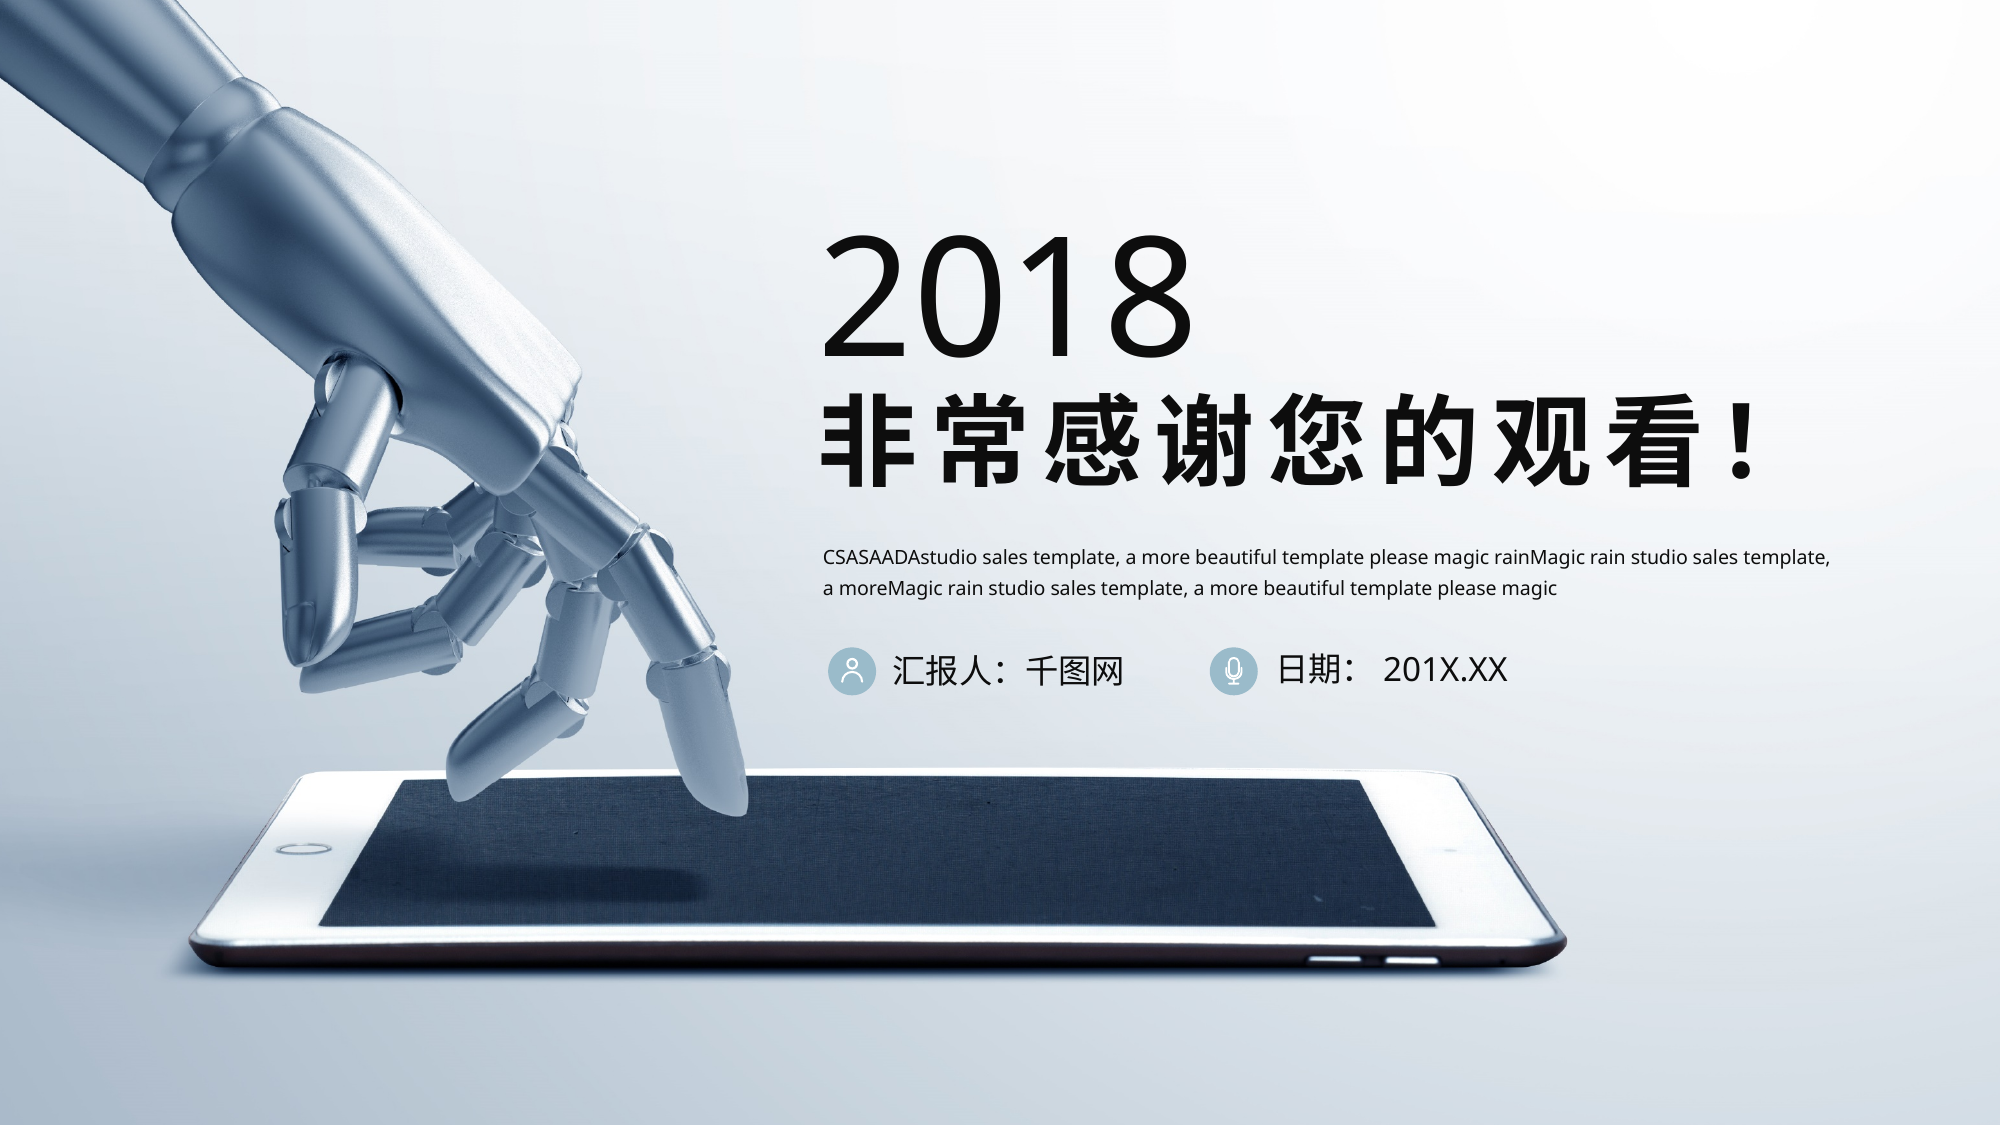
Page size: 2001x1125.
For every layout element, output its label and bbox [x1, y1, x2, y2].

text_box [828, 647, 877, 696]
picture [0, 0, 2000, 1125]
text_box [1209, 647, 1258, 696]
